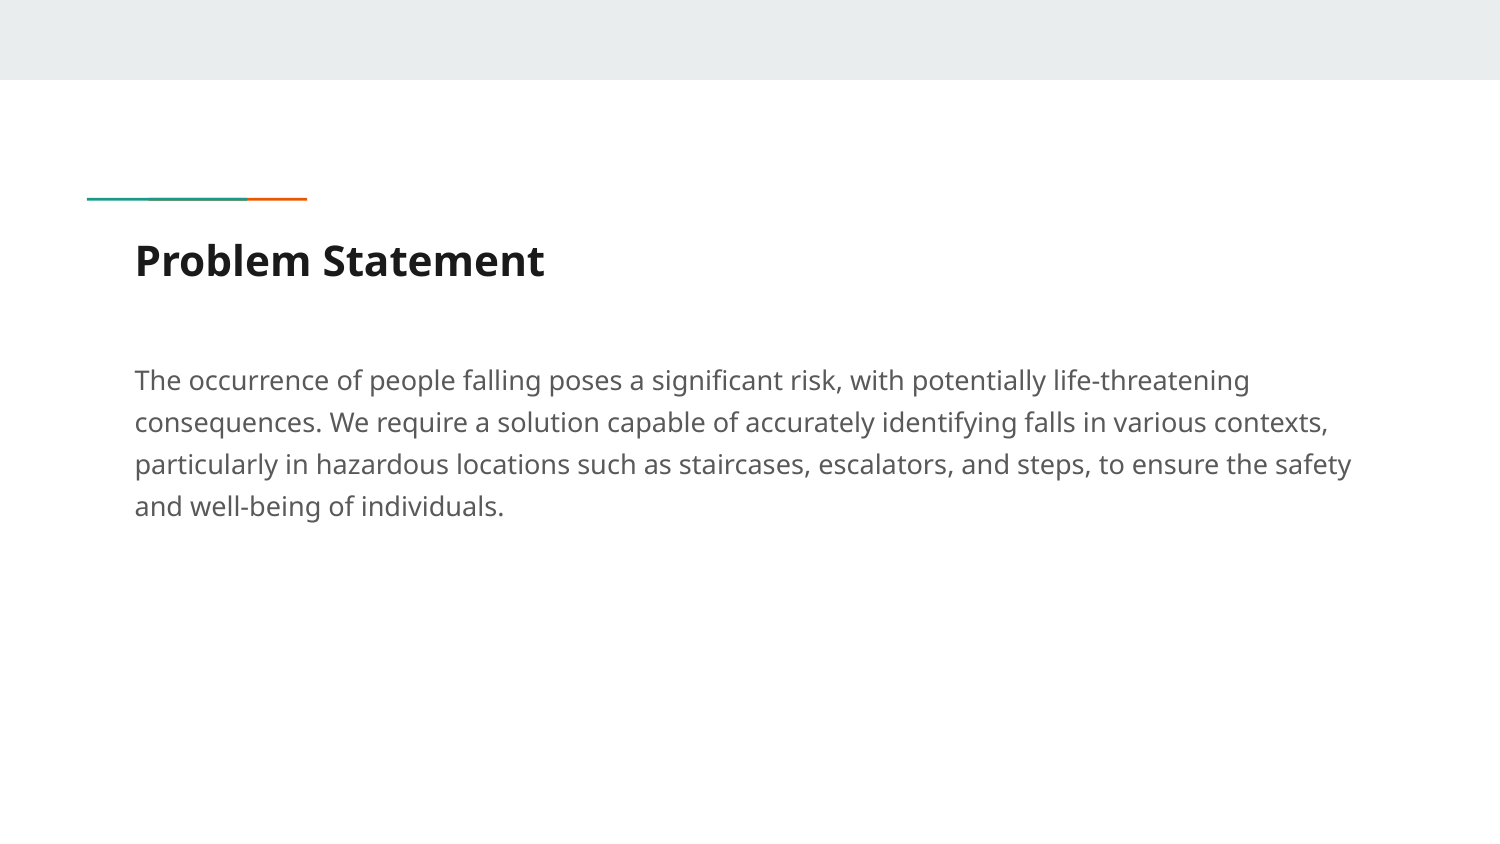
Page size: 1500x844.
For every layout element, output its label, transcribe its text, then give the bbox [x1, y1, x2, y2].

list The occurrence of people falling poses a significant risk, with potentially life-threatening consequences. We require a solution capable of accurately identifying falls in various contexts, particularly in hazardous locations such as staircases, escalators, and steps, to ensure the safety and well-being of individuals. [119, 341, 1381, 712]
title Problem Statement [119, 216, 1381, 305]
